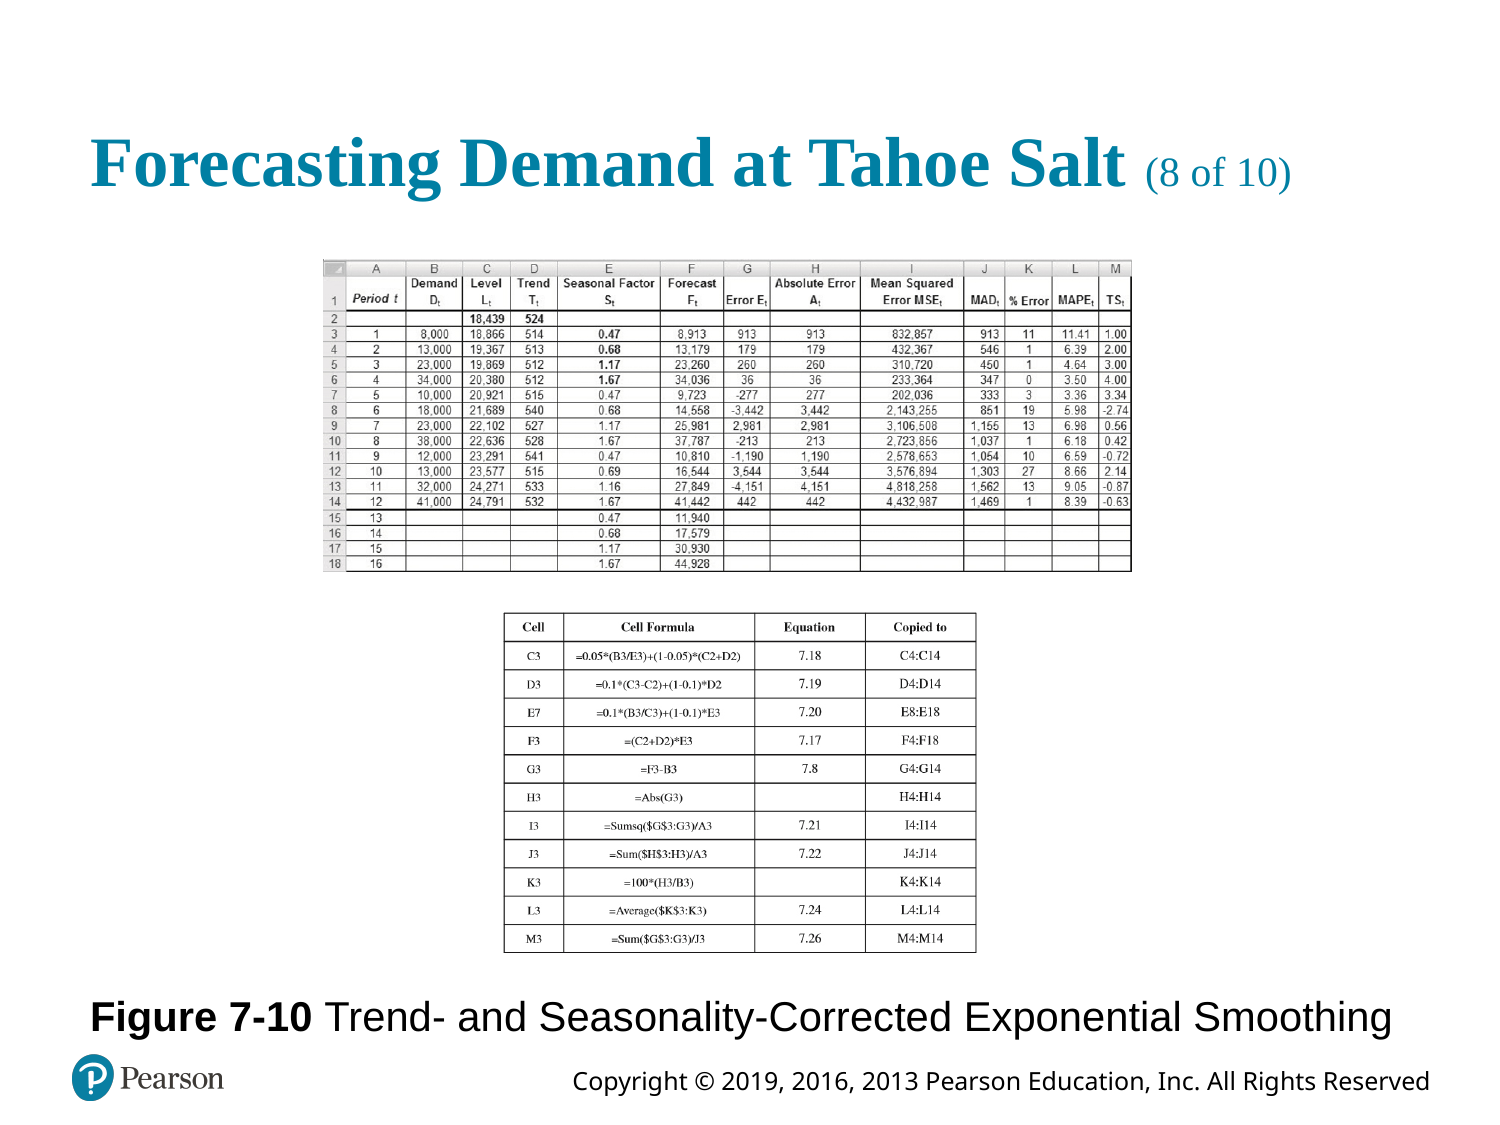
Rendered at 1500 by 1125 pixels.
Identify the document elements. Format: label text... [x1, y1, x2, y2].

picture [72, 1054, 88, 1070]
picture [72, 1087, 83, 1101]
picture [323, 258, 1132, 572]
picture [80, 1063, 106, 1088]
picture [502, 612, 978, 953]
list Figure 7-10 Trend- and Seasonality-Corrected Exponential Smoothing [75, 975, 1425, 1045]
picture [98, 1054, 224, 1101]
title Forecasting Demand at Tahoe Salt (8 of 10) [75, 0, 1425, 216]
